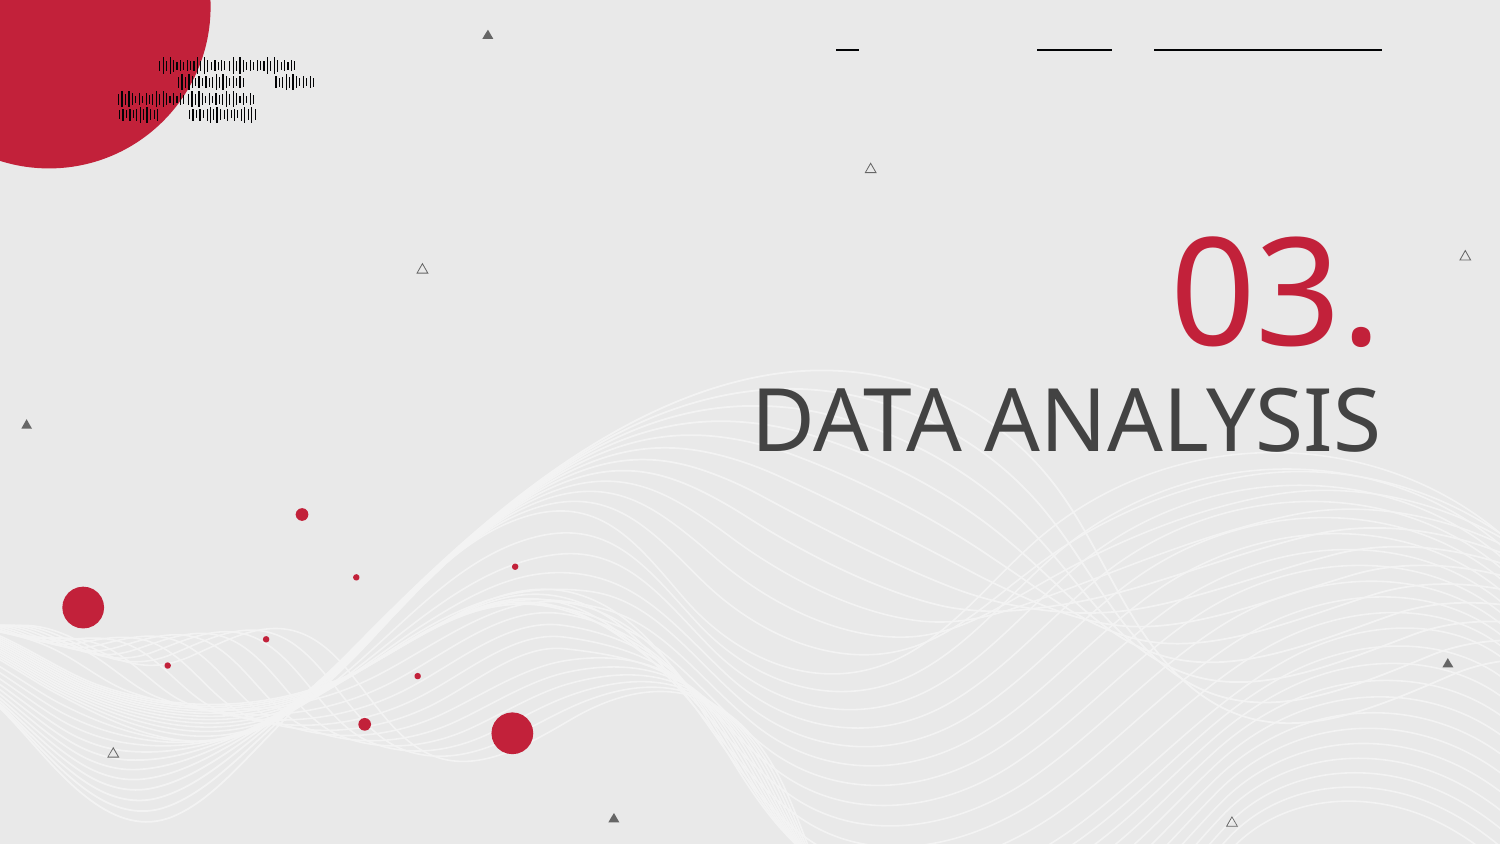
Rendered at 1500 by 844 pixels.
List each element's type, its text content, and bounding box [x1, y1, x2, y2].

title DATA ANALYSIS [557, 353, 1382, 540]
title 03. [686, 217, 1382, 354]
